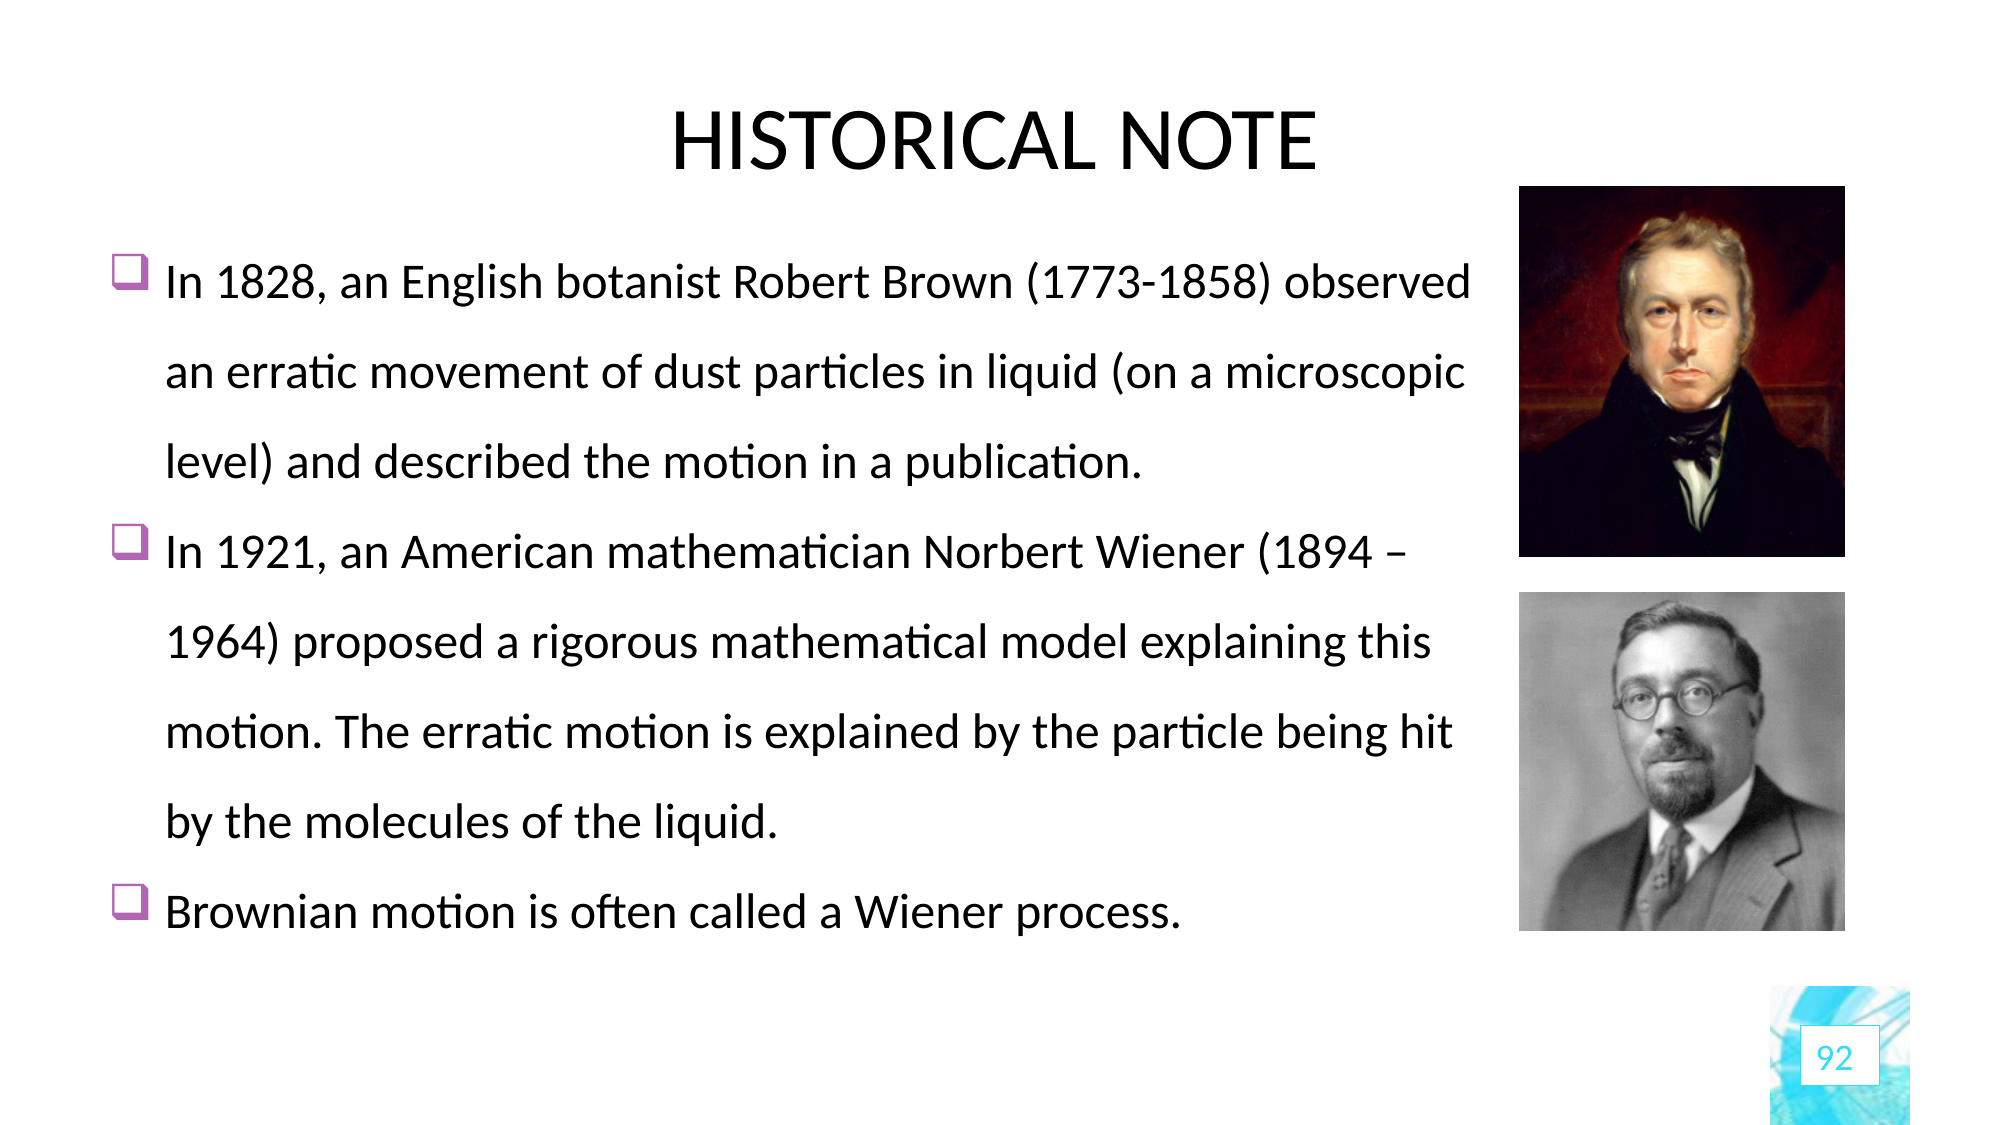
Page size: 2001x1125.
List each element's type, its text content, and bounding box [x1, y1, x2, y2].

subtitle HISTORICAL NOTE [655, 72, 1561, 186]
text_box In 1828, an English botanist Robert Brown (1773-1858) observed an erratic movement of dust particles in liquid (on a microscopic level) and described the motion in a publication. In 1921, an American mathematician Norbert Wiener (1894 –1964) proposed a rigorous mathematical model explaining this motion. The erratic motion is explained by the particle being hit by the molecules of the liquid. Brownian motion is often called a Wiener process. [93, 211, 1494, 1037]
picture [1519, 186, 1845, 557]
picture [1518, 592, 1845, 931]
text_box [90, 186, 1940, 1076]
picture [1770, 986, 1910, 1125]
